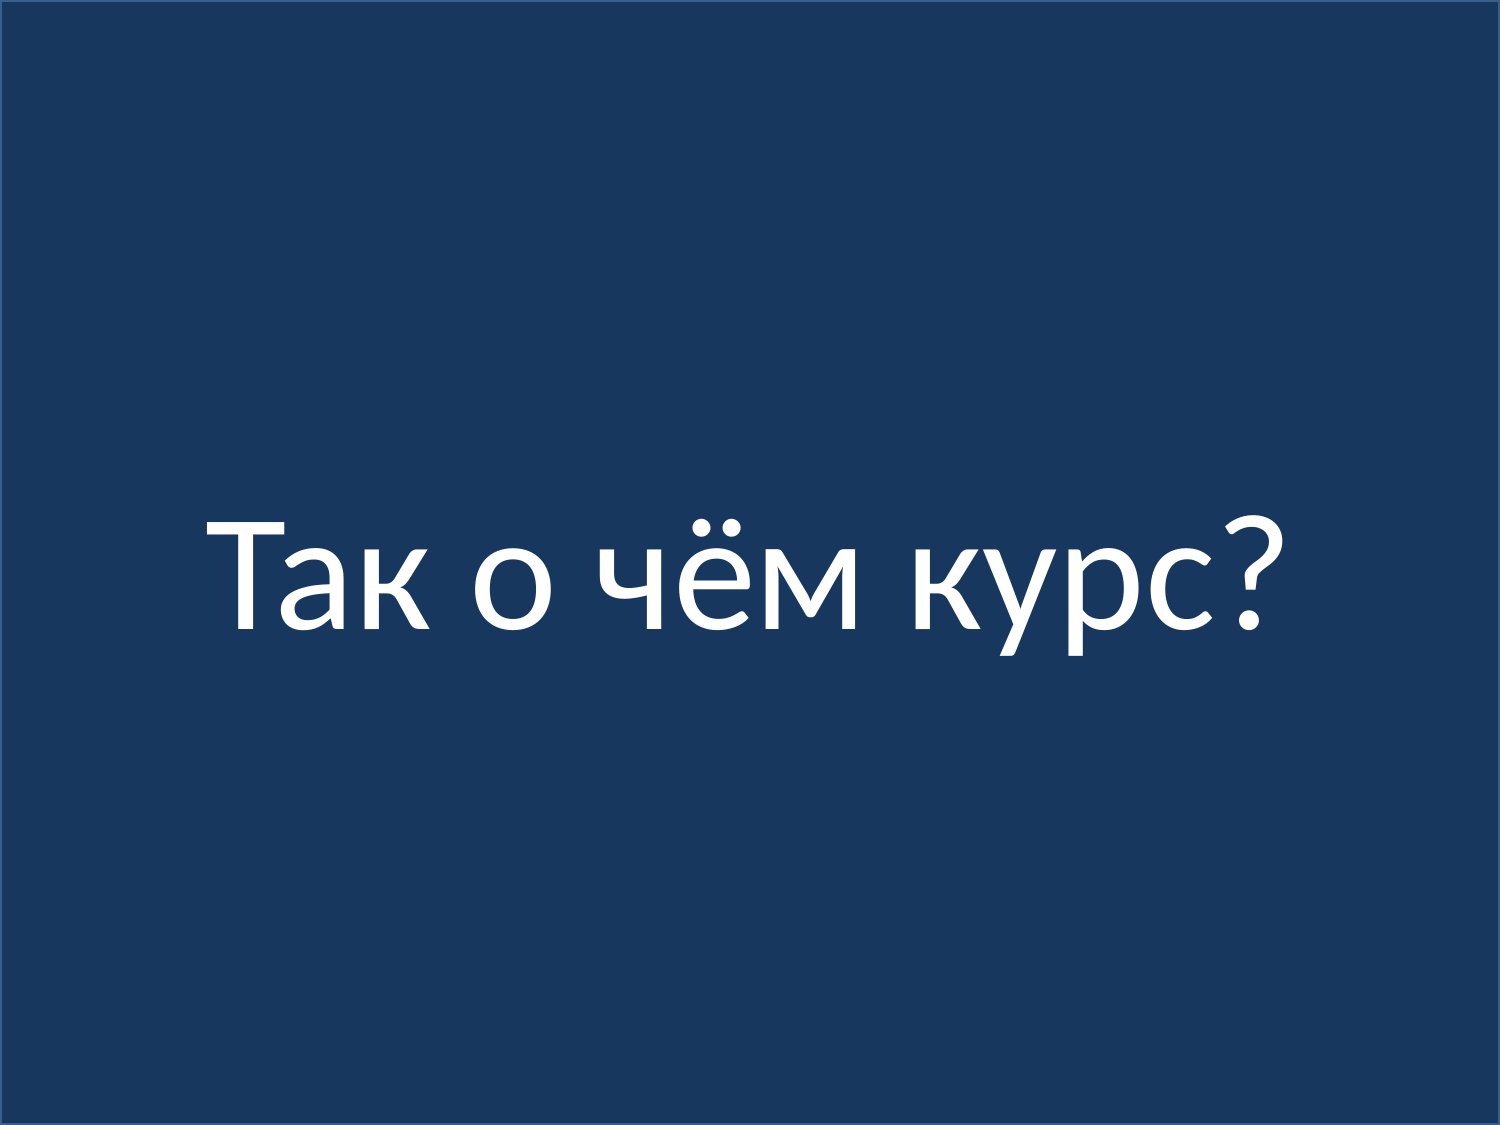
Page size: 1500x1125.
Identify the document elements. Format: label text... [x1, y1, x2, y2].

text_box Так о чём курс? [0, 0, 1500, 1125]
